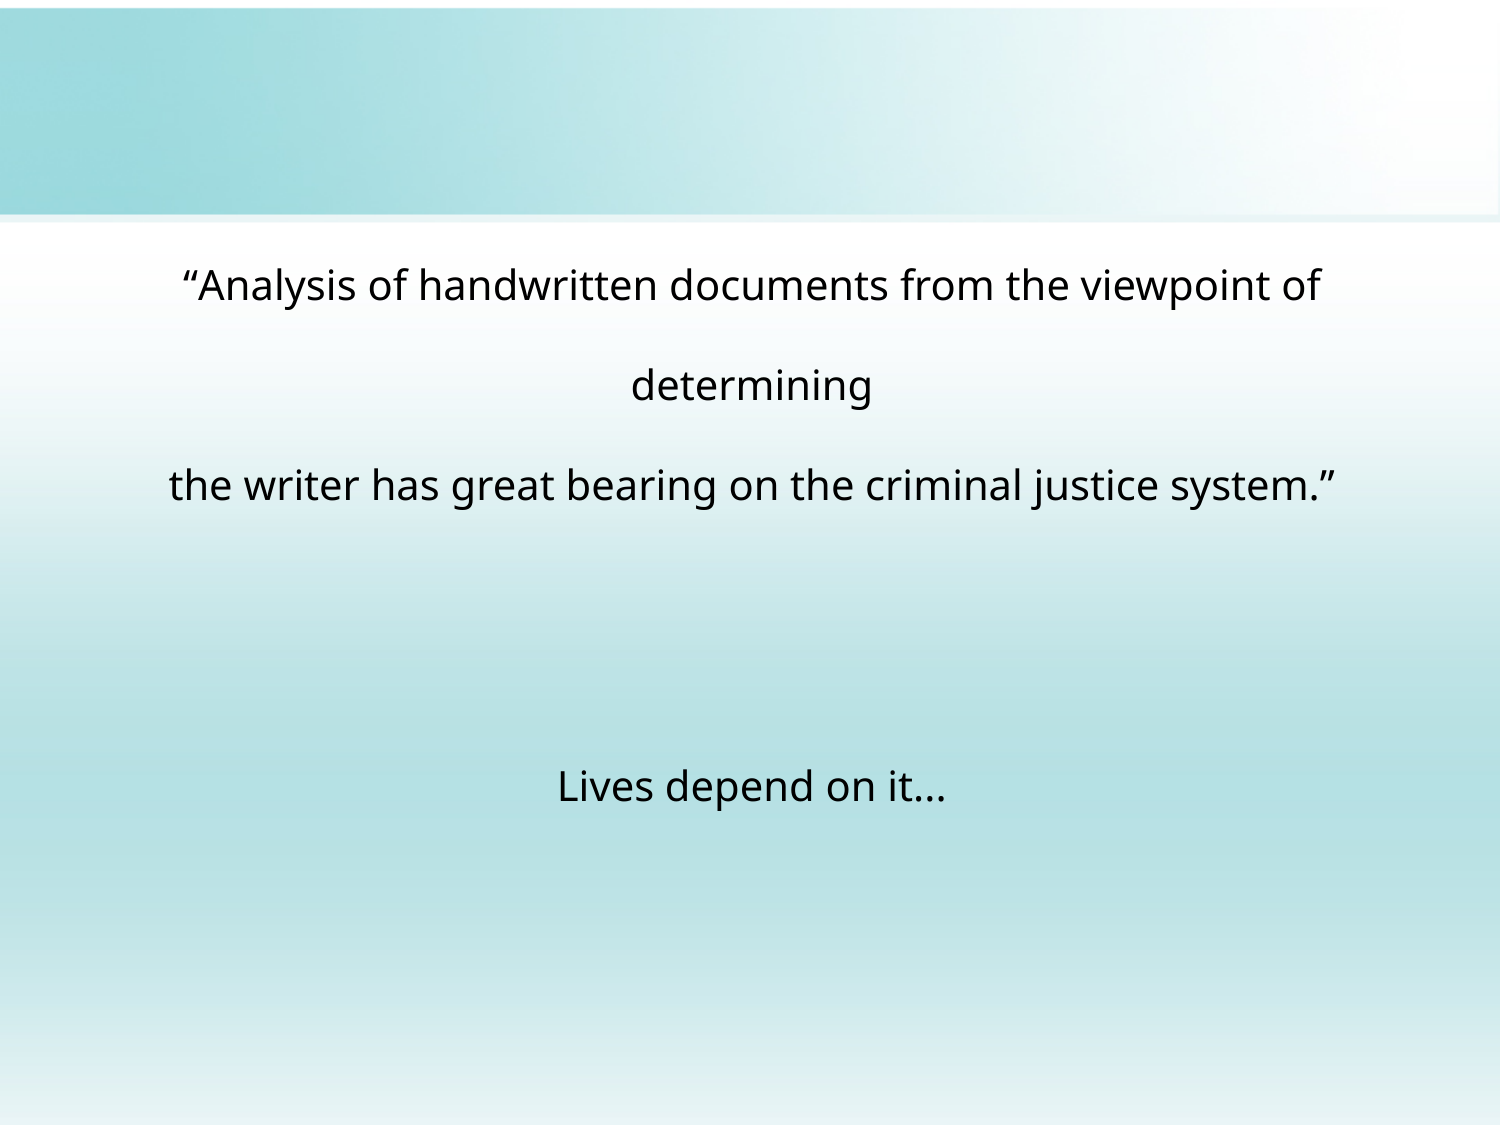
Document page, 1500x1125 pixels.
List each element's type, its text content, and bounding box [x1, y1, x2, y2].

title “Analysis of handwritten documents from the viewpoint of determining the writer has great bearing on the criminal justice system.” Lives depend on it... [68, 201, 1436, 818]
picture [0, 0, 1500, 1125]
